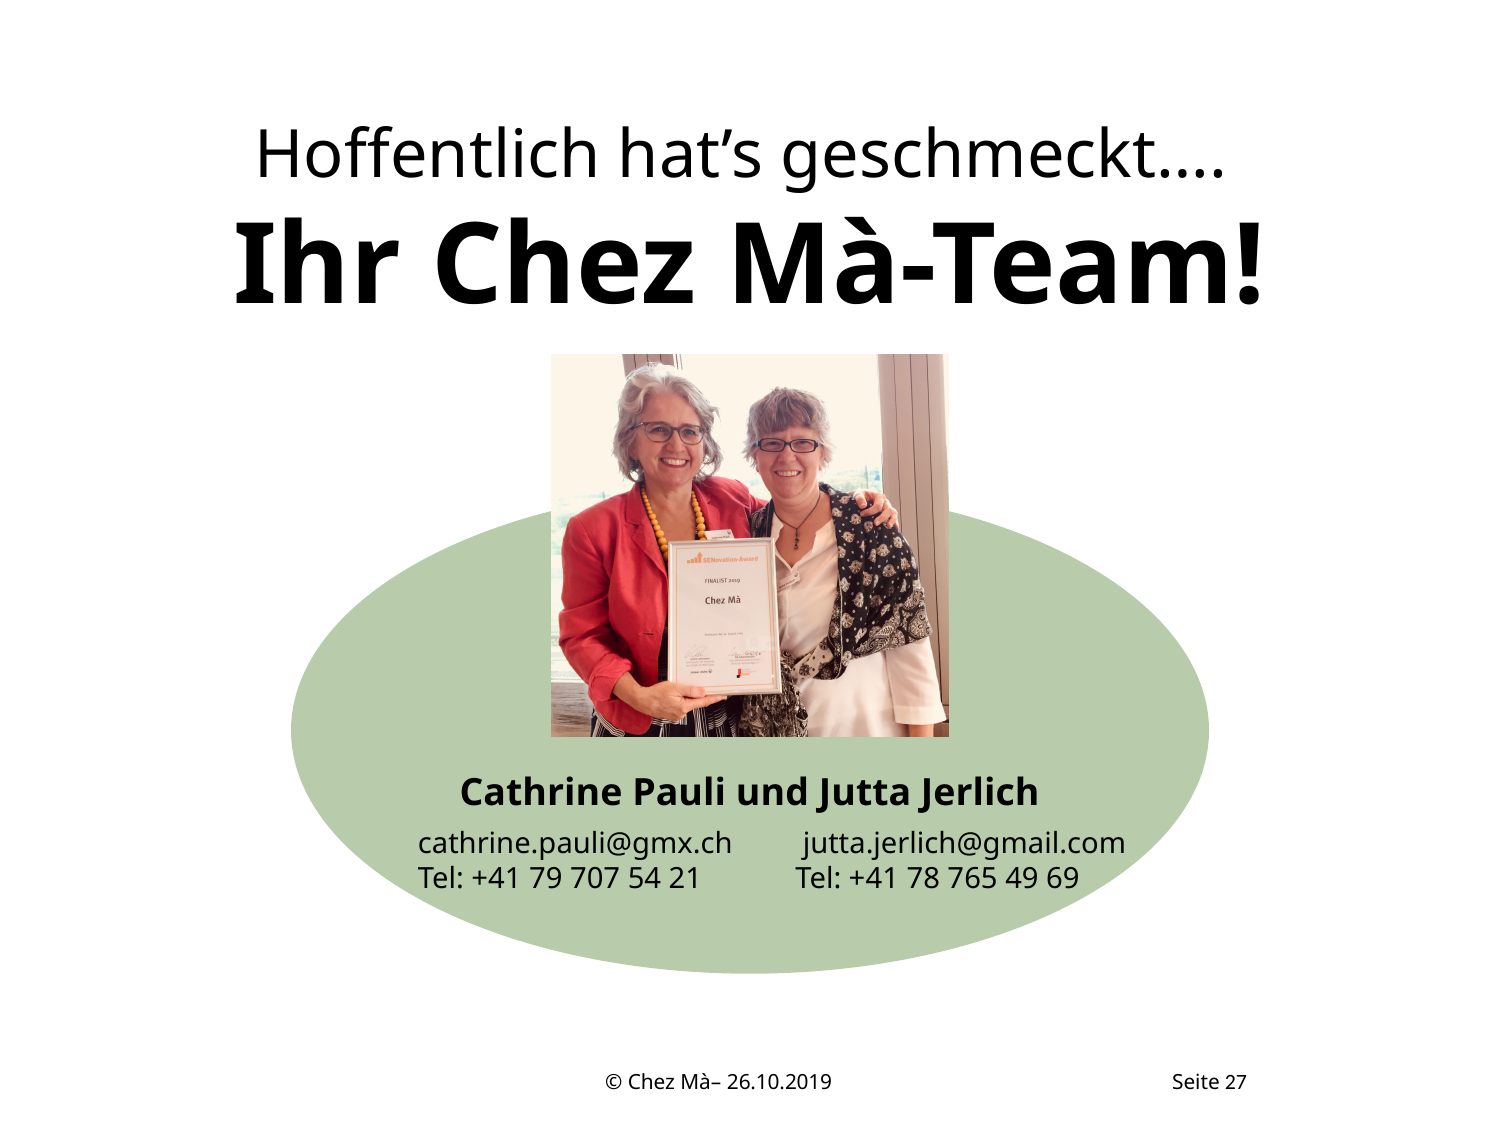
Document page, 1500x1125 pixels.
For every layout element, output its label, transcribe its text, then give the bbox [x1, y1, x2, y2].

picture [551, 354, 949, 737]
text_box [422, 821, 1078, 975]
text_box jutta.jerlich@gmail.com Tel: +41 78 765 49 69 [780, 816, 1149, 902]
text_box [289, 654, 1211, 891]
text_box Cathrine Pauli und Jutta Jerlich [427, 760, 1073, 821]
title Hoffentlich hat’s geschmeckt…. Ihr Chez Mà-Team! [104, 78, 1396, 654]
text_box cathrine.pauli@gmx.ch Tel: +41 79 707 54 21 [403, 816, 750, 902]
